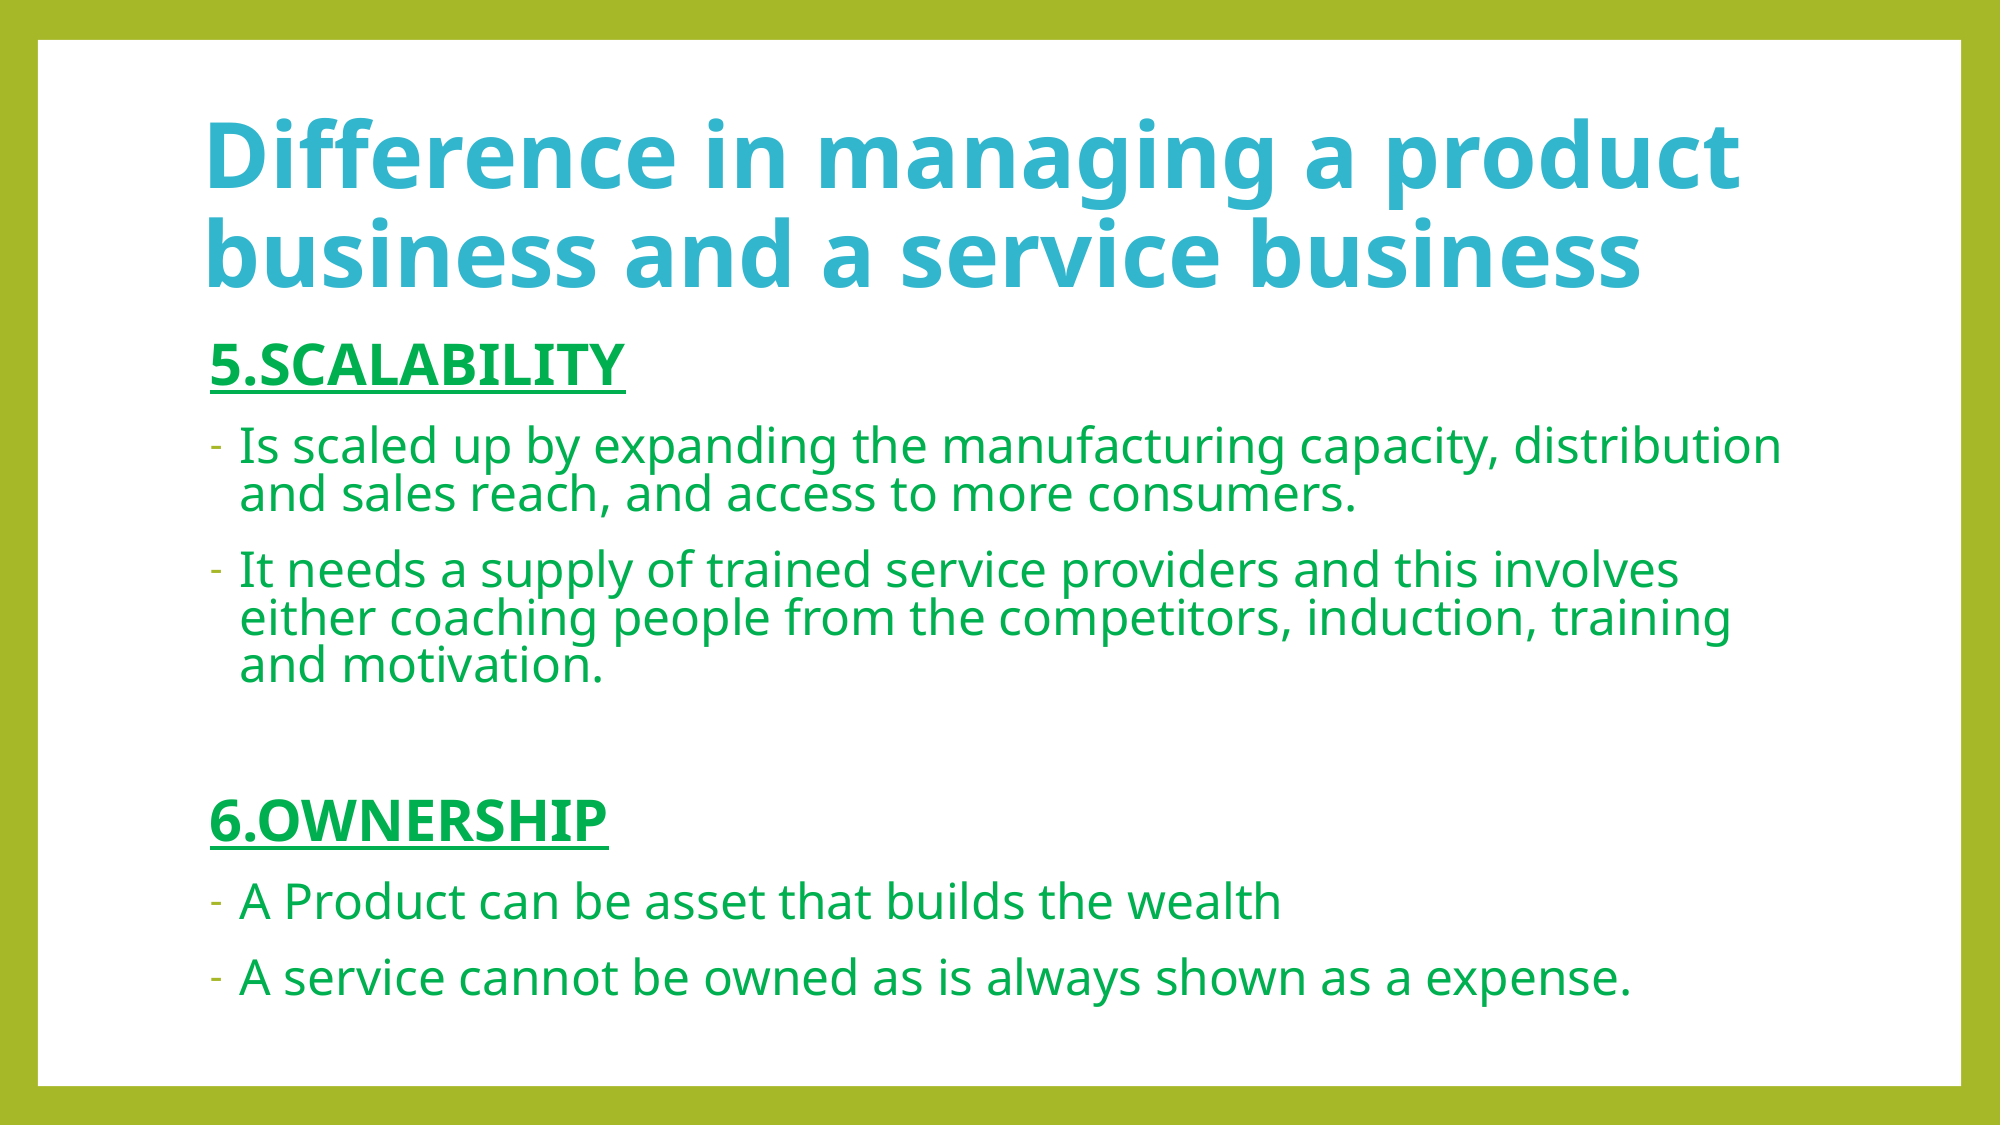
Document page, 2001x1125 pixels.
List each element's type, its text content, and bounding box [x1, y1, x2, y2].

list 5.SCALABILITY Is scaled up by expanding the manufacturing capacity, distribution and sales reach, and access to more consumers. It needs a supply of trained service providers and this involves either coaching people from the competitors, induction, training and motivation. 6.OWNERSHIP A Product can be asset that builds the wealth A service cannot be owned as is always shown as a expense. [187, 334, 1844, 1019]
title Difference in managing a product business and a service business [187, 99, 1808, 316]
